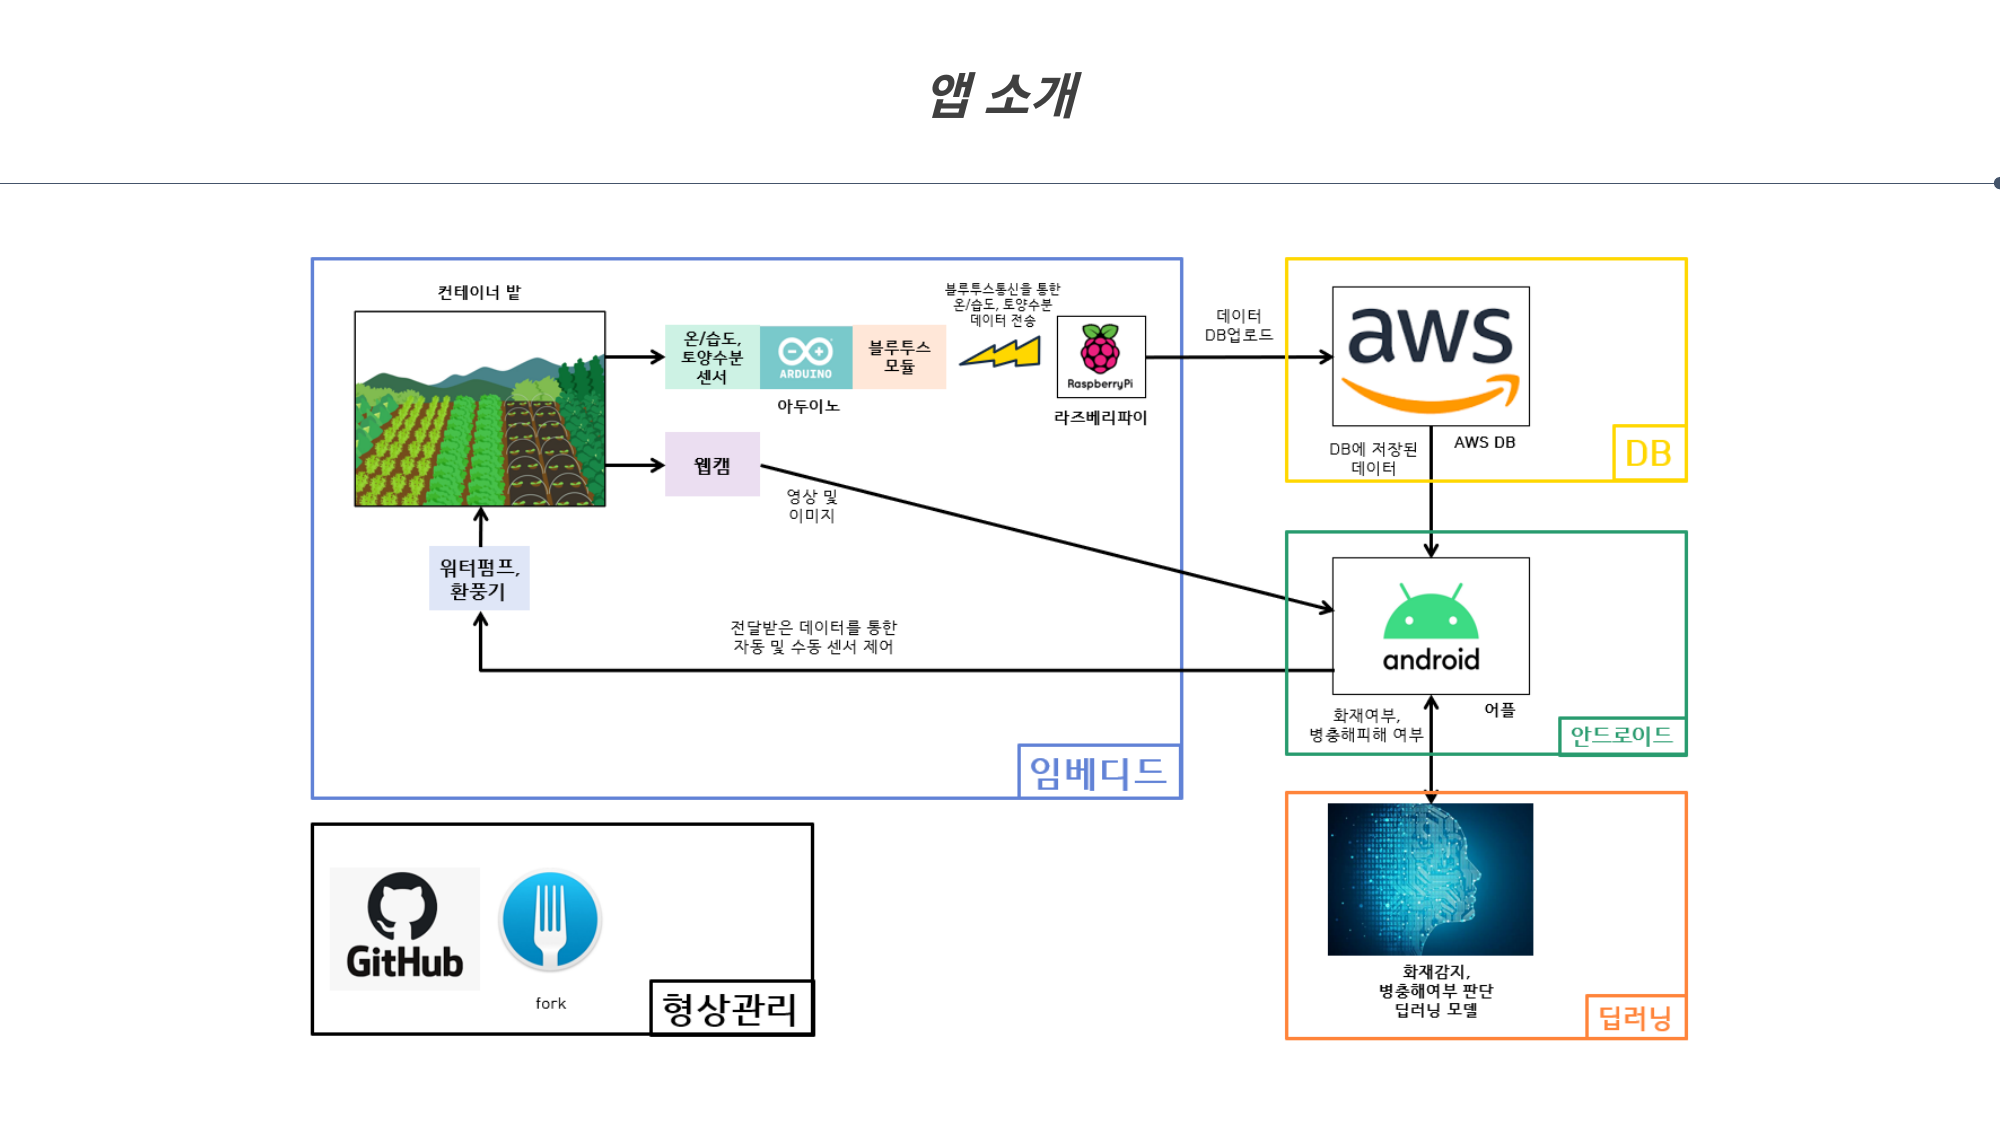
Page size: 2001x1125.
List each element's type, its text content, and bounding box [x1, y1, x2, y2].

text_box 앱 소개 [0, 0, 2000, 160]
picture [304, 247, 1696, 1046]
